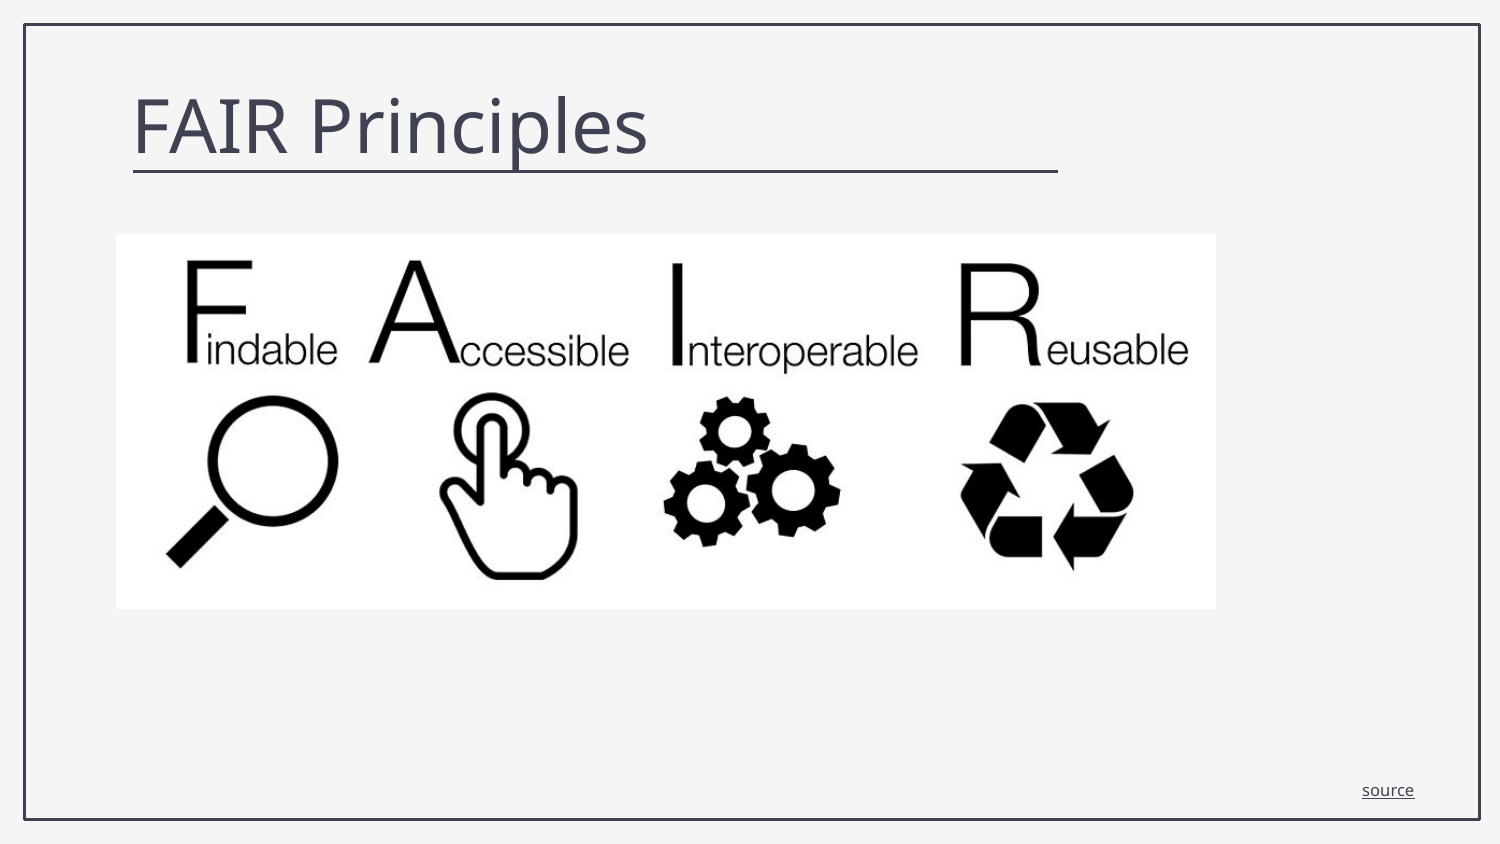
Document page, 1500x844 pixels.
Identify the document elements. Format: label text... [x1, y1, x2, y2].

picture [116, 234, 1217, 609]
title FAIR Principles [116, 63, 1216, 191]
text_box source [1347, 768, 1452, 815]
